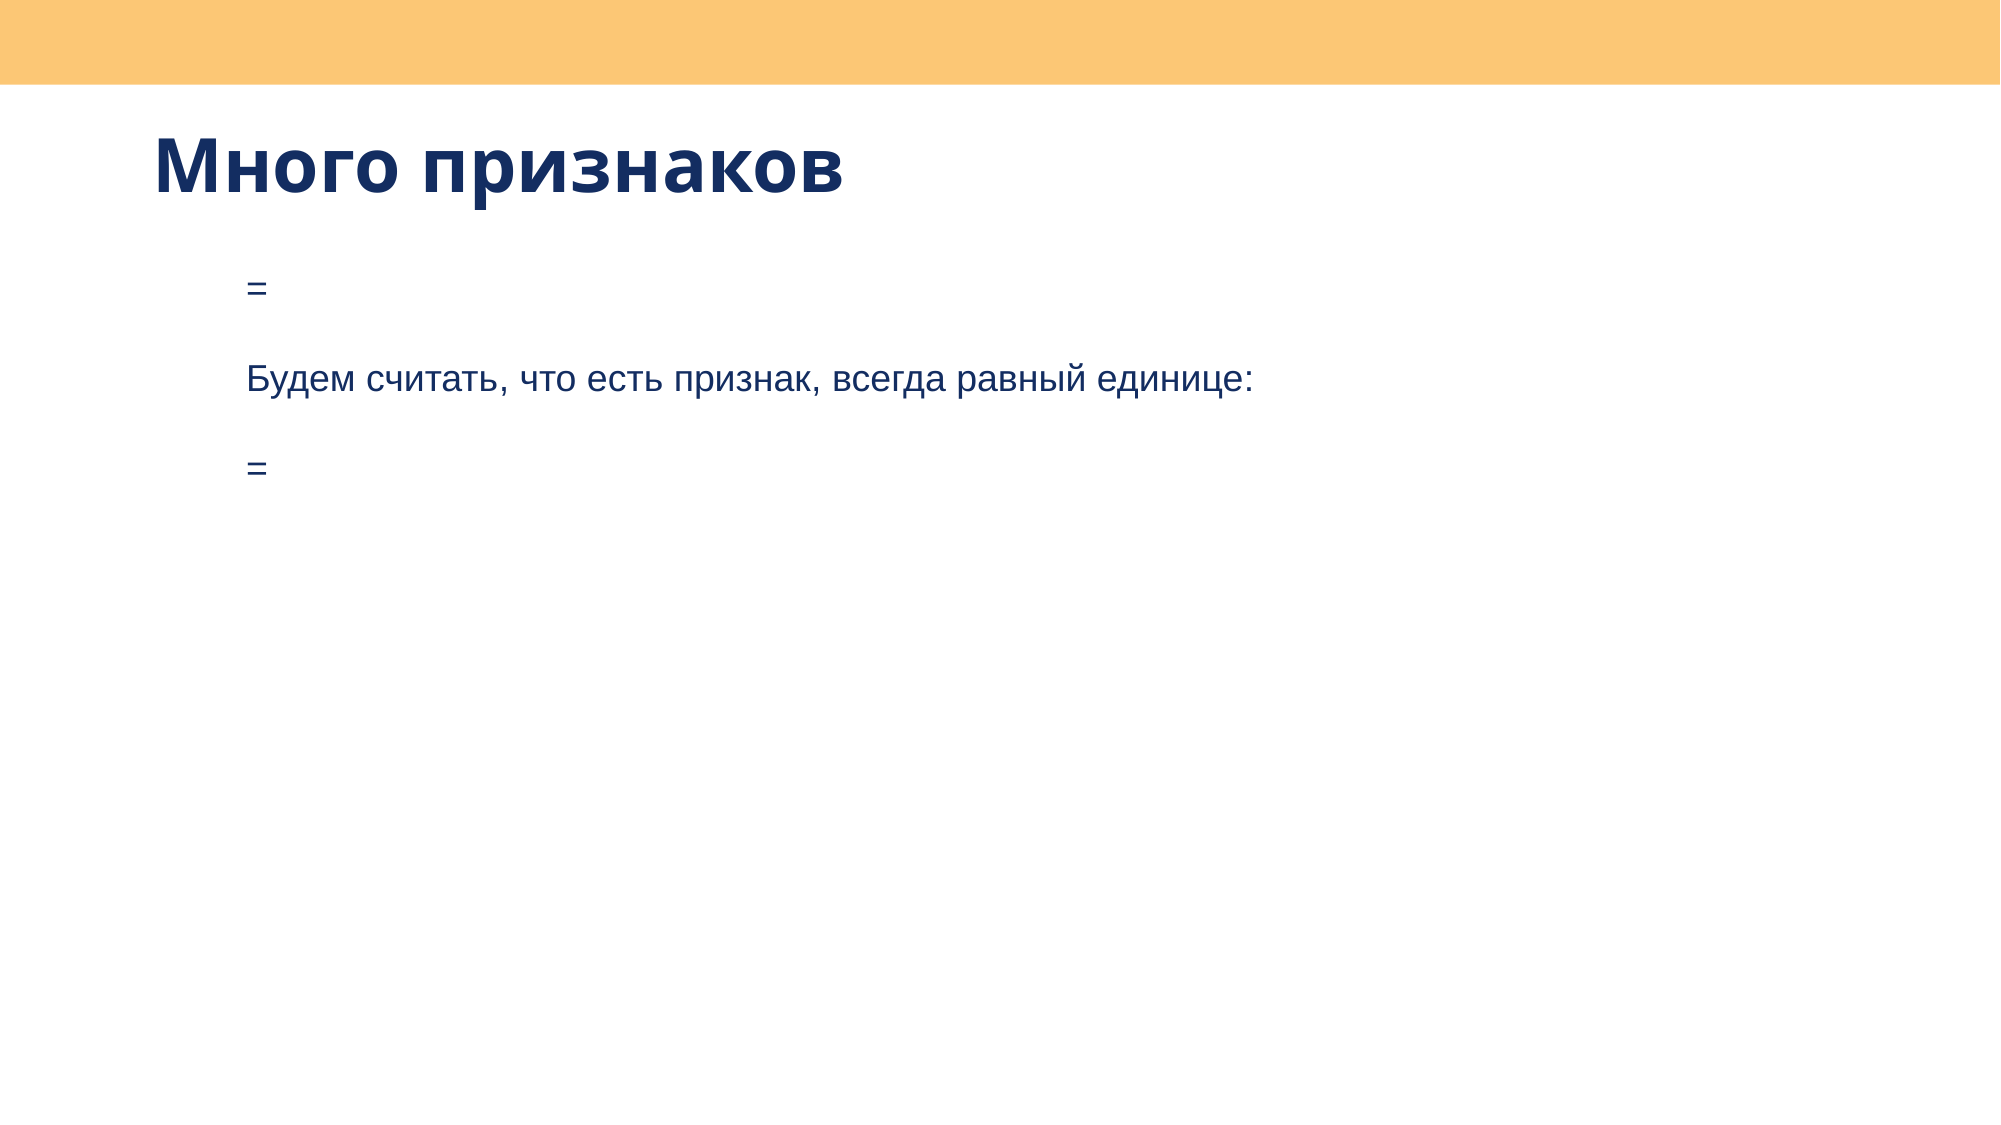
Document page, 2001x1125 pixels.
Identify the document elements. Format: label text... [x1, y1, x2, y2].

title Много признаков [137, 59, 1863, 278]
